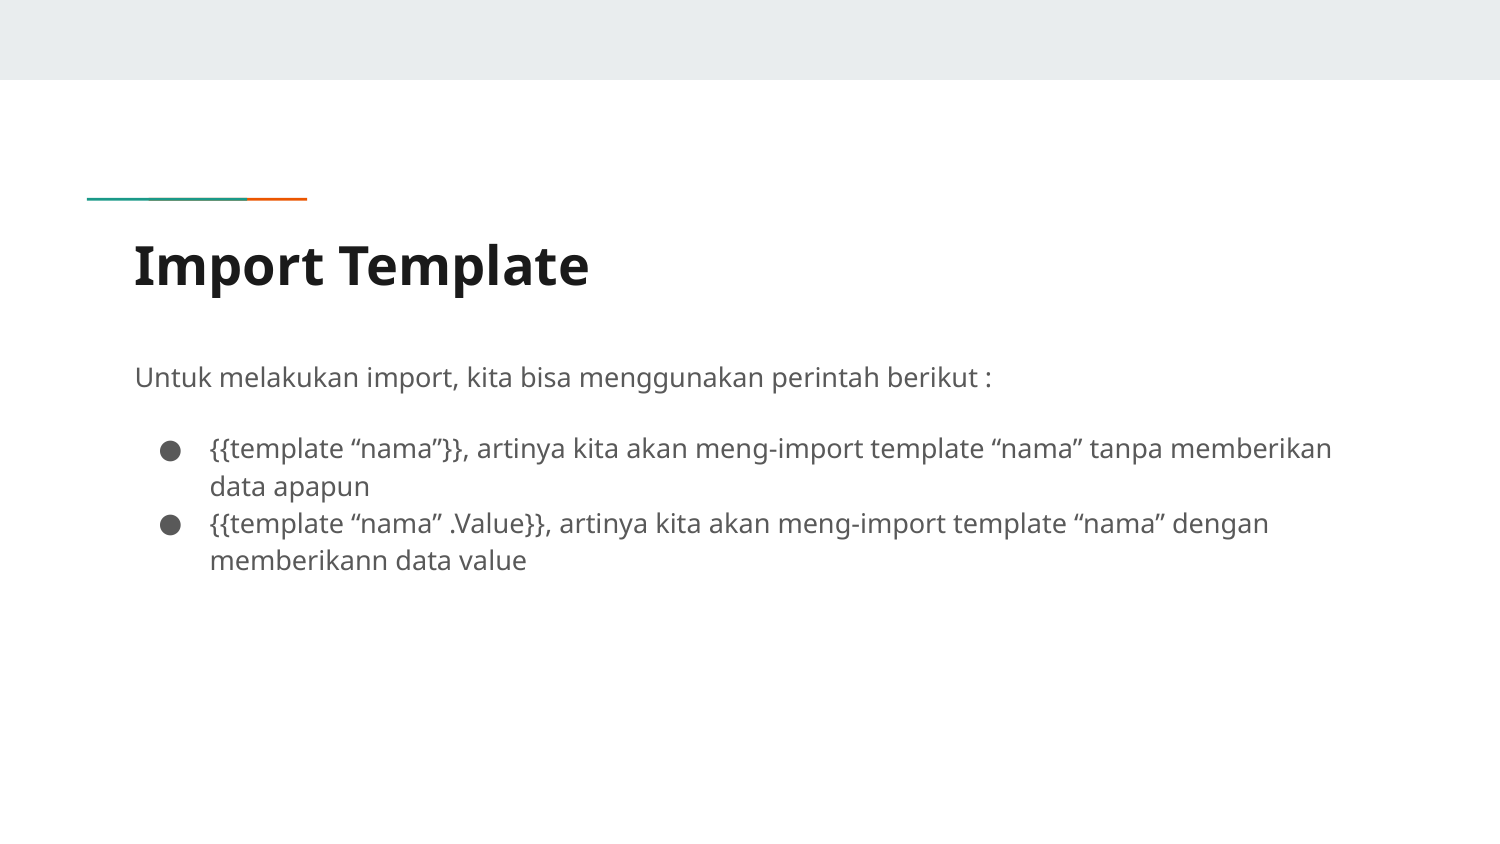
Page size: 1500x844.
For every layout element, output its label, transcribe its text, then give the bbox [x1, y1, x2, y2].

title Import Template [119, 216, 1381, 305]
list Untuk melakukan import, kita bisa menggunakan perintah berikut : {{template “nama”}}, artinya kita akan meng-import template “nama” tanpa memberikan data apapun {{template “nama” .Value}}, artinya kita akan meng-import template “nama” dengan memberikann data value [119, 341, 1381, 712]
